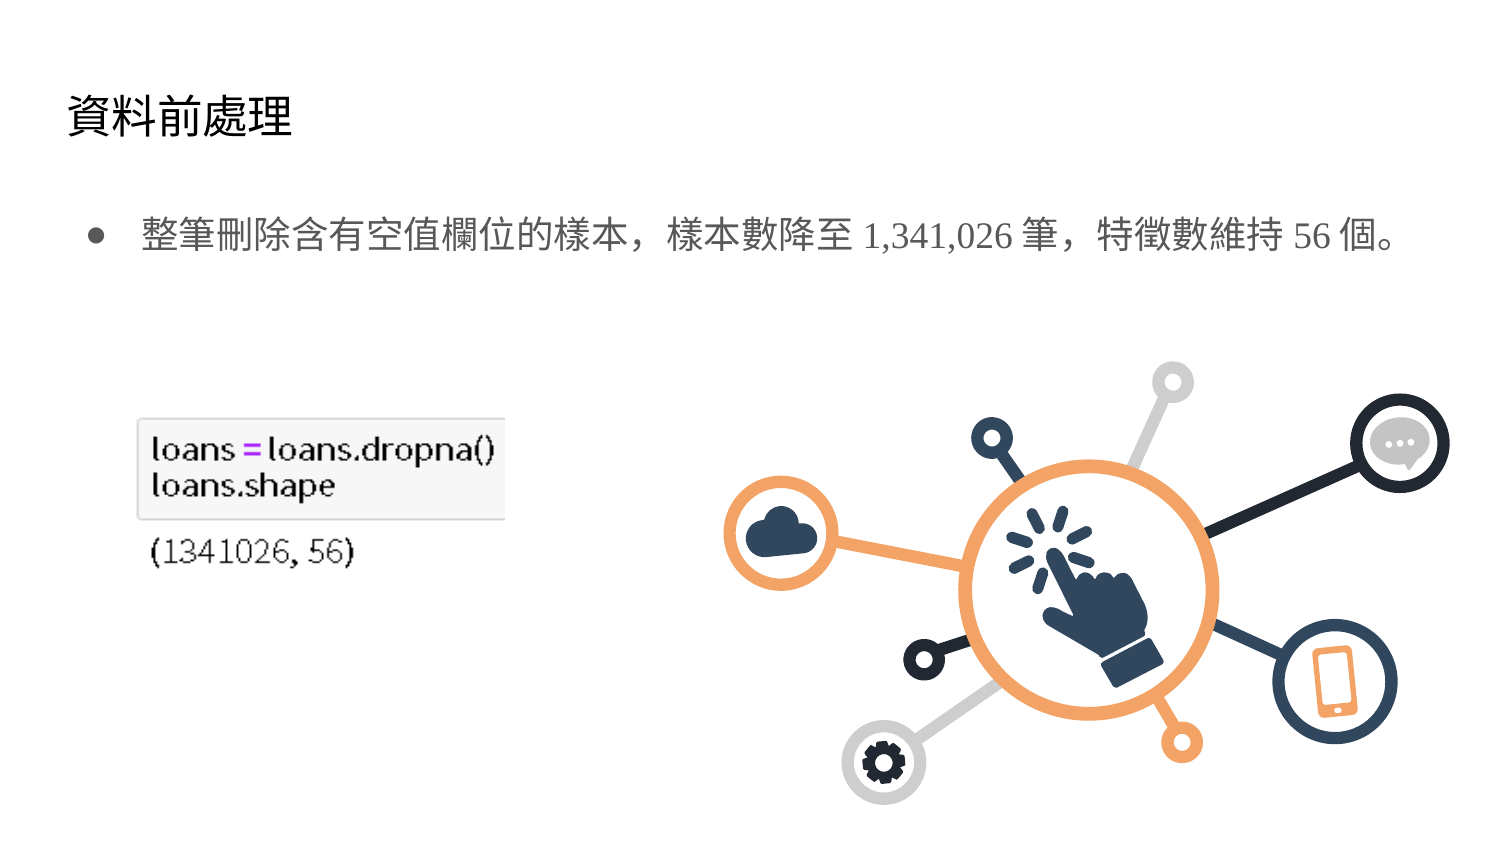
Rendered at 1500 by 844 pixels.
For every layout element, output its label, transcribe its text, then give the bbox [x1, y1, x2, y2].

picture [128, 407, 505, 577]
title 資料前處理 [51, 72, 1449, 167]
list 整筆刪除含有空值欄位的樣本，樣本數降至1,341,026筆，特徵數維持56個。 [51, 189, 1449, 750]
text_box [717, 359, 1455, 810]
